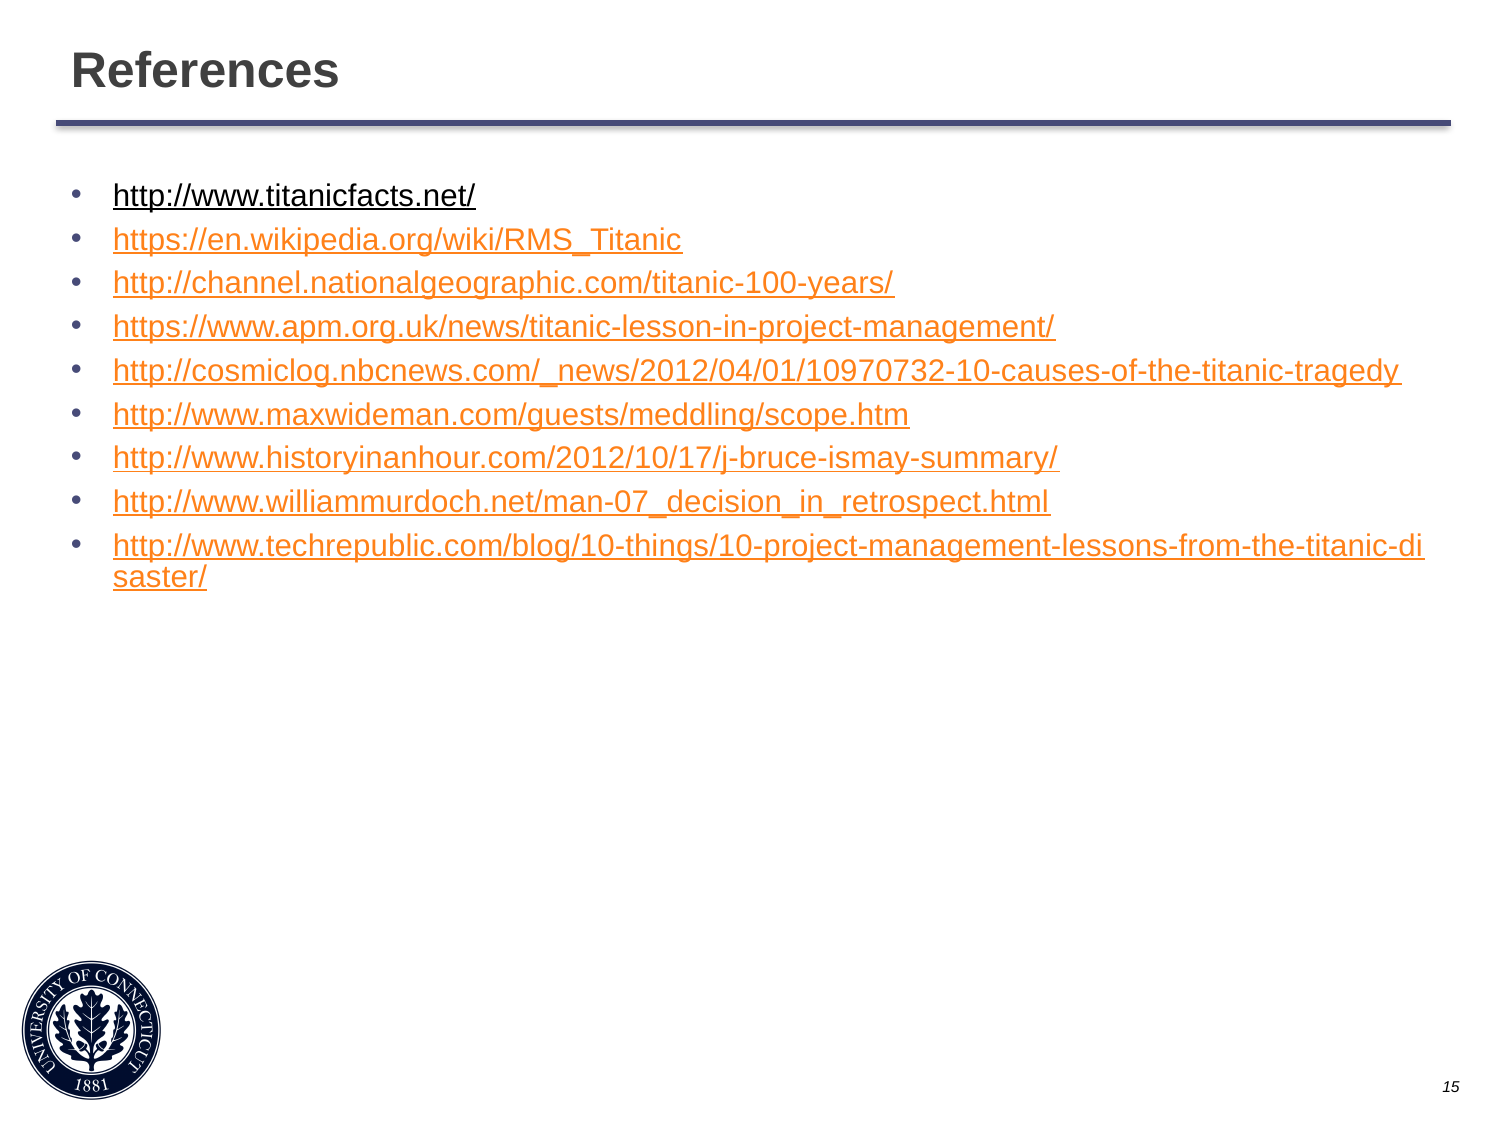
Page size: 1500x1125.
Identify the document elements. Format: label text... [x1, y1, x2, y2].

list References [55, 20, 1451, 114]
list http://www.titanicfacts.net/ https://en.wikipedia.org/wiki/RMS_Titanic http://channel.nationalgeographic.com/titanic-100-years/ https://www.apm.org.uk/news/titanic-lesson-in-project-management/ http://cosmiclog.nbcnews.com/_news/2012/04/01/10970732-10-causes-of-the-titanic-tragedy http://www.maxwideman.com/guests/meddling/scope.htm http://www.historyinanhour.com/2012/10/17/j-bruce-ismay-summary/ http://www.williammurdoch.net/man-07_decision_in_retrospect.html http://www.techrepublic.com/blog/10-things/10-project-management-lessons-from-the-titanic-disaster/ [55, 167, 1451, 951]
picture [21, 960, 161, 1100]
